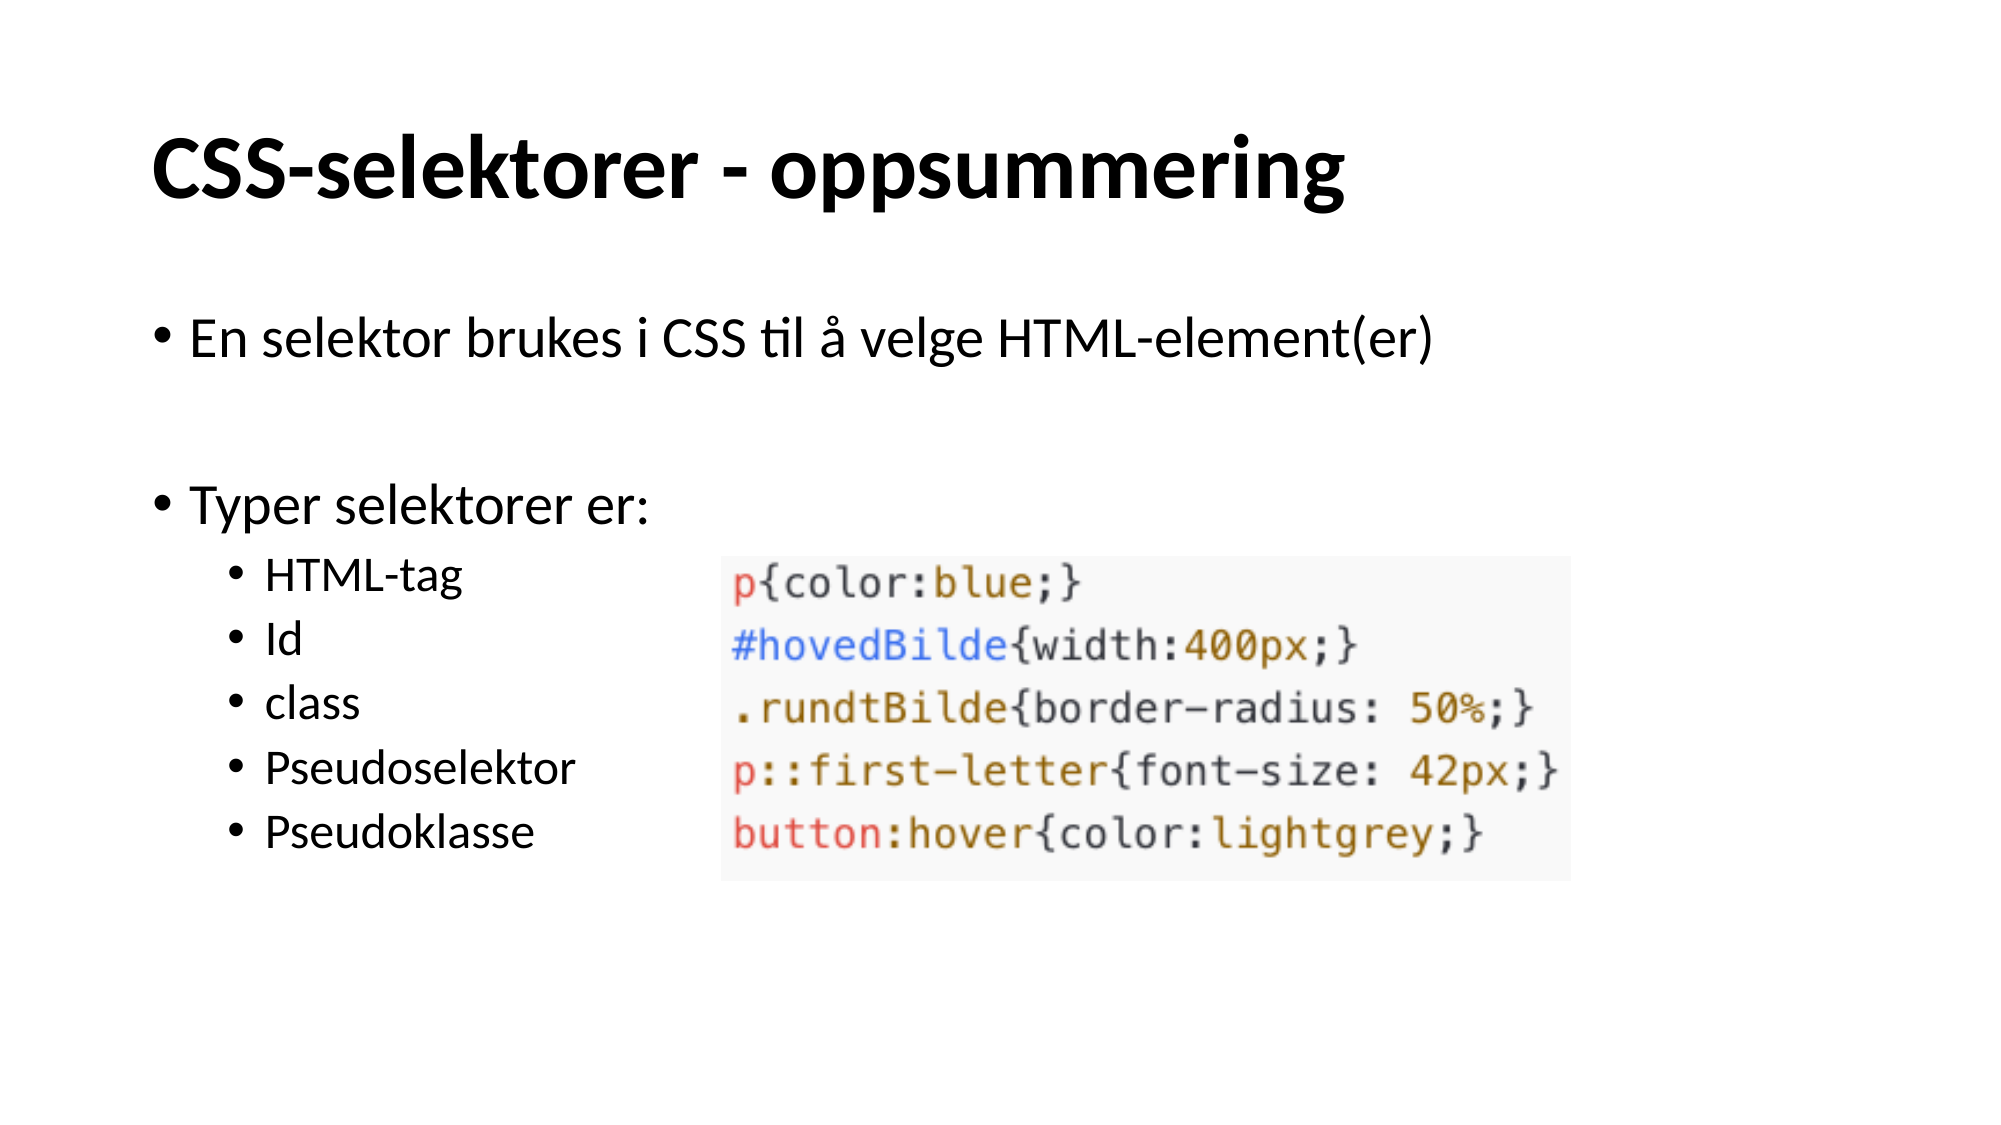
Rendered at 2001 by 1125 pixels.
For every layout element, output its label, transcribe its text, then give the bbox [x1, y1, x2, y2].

list En selektor brukes i CSS til å velge HTML-element(er) Typer selektorer er: HTML-tag Id class Pseudoselektor Pseudoklasse [137, 299, 1863, 1014]
title CSS-selektorer - oppsummering [137, 59, 1863, 278]
picture [720, 556, 1571, 881]
